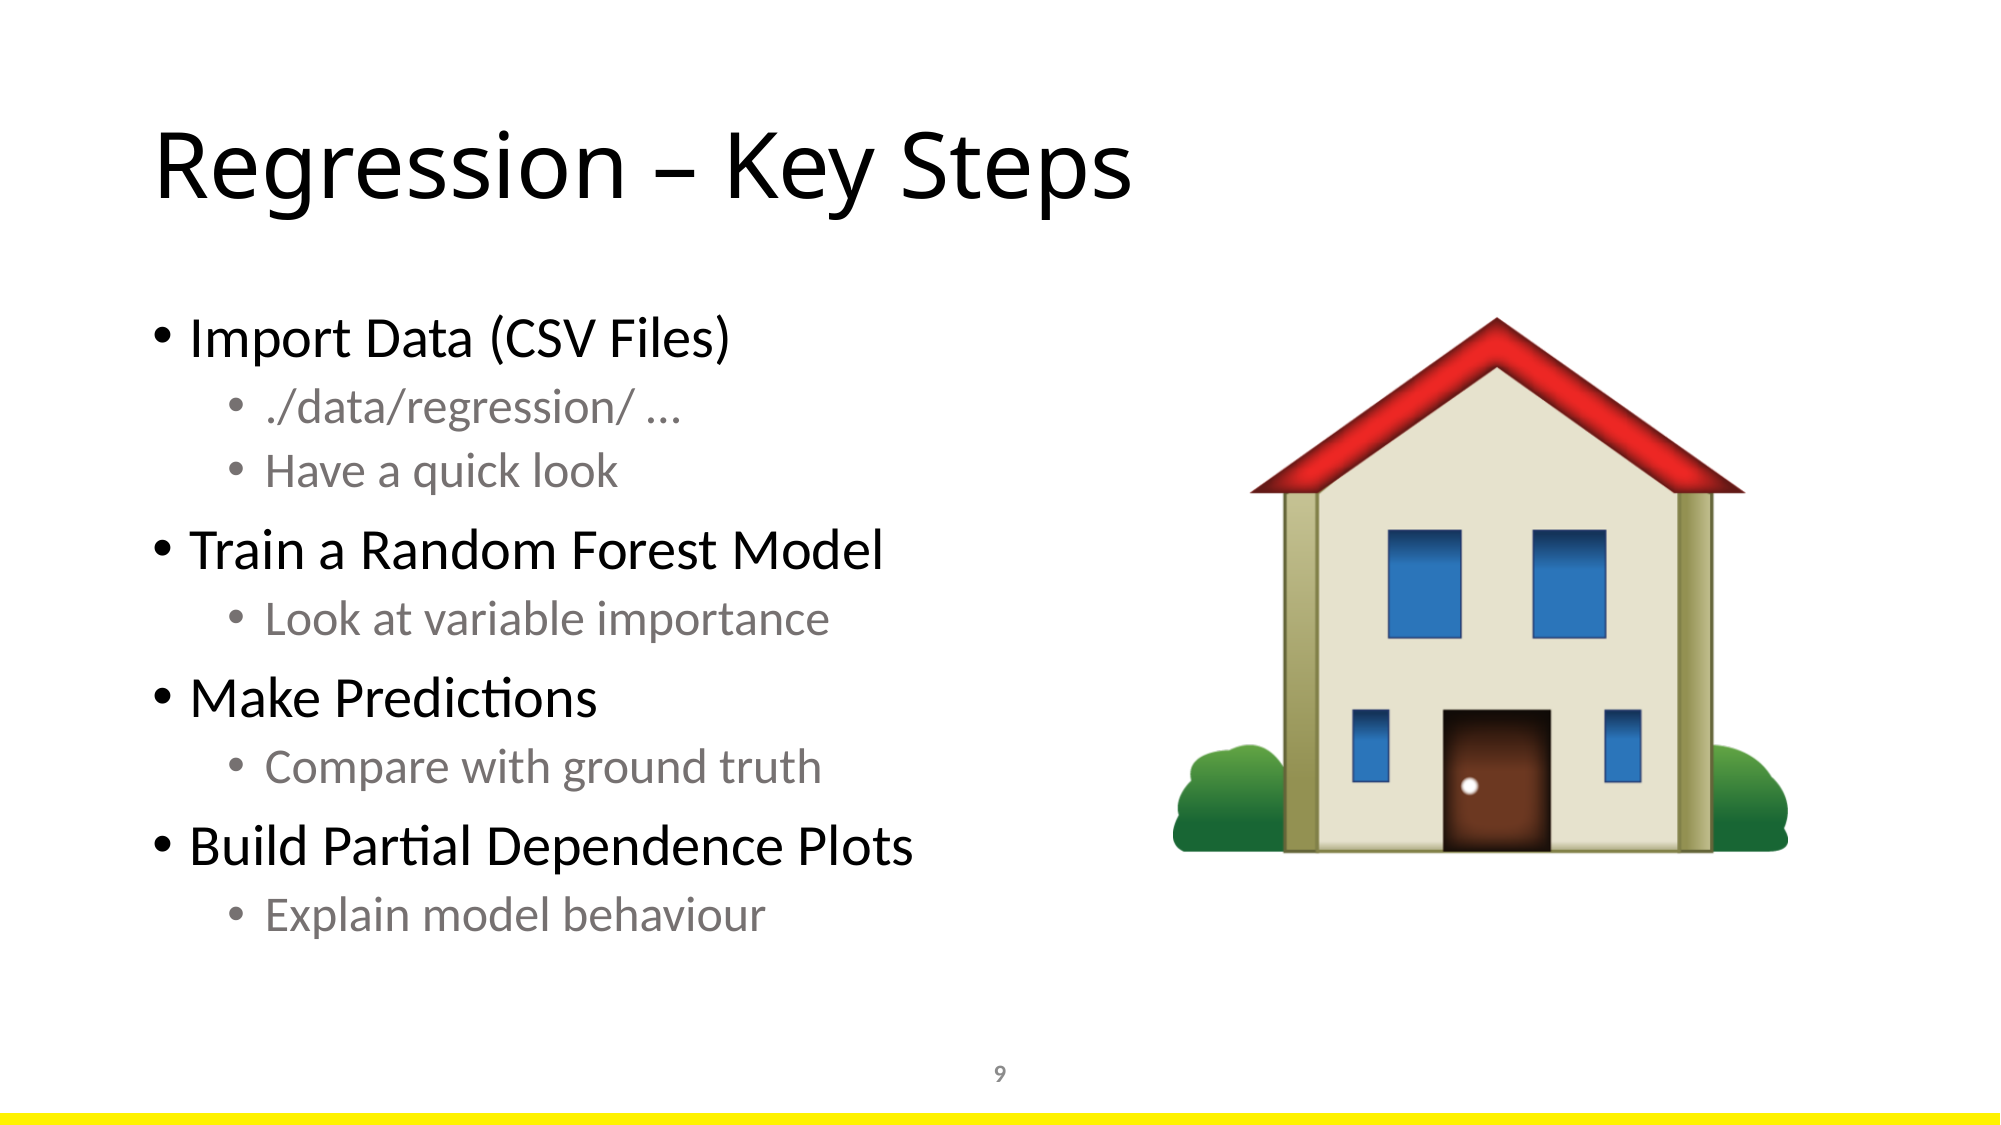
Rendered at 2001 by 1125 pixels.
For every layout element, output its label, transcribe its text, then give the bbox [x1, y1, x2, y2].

picture [1173, 277, 1788, 892]
list Import Data (CSV Files) ./data/regression/ … Have a quick look Train a Random Forest Model Look at variable importance Make Predictions Compare with ground truth Build Partial Dependence Plots Explain model behaviour [137, 299, 1097, 1014]
text_box [0, 1112, 2000, 1125]
slide_number 9 [774, 1042, 1225, 1103]
title Regression – Key Steps [137, 59, 1863, 278]
